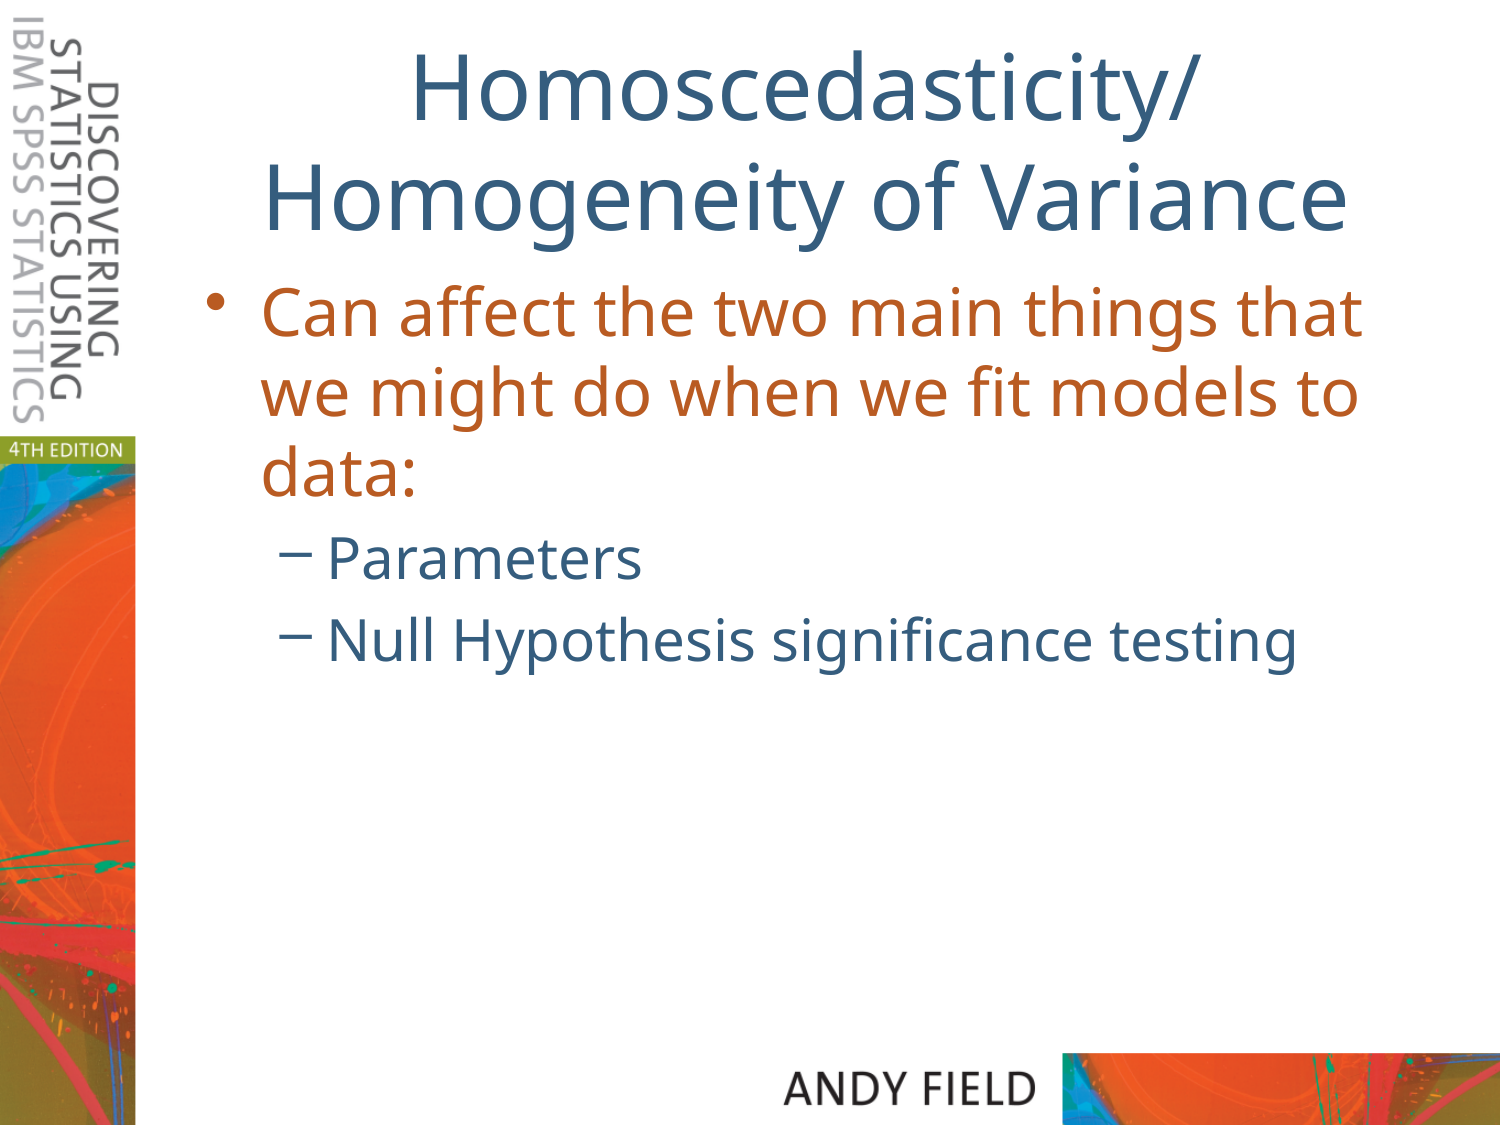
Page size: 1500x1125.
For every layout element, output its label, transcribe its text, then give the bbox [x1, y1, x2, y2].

list Can affect the two main things that we might do when we fit models to data: Parameters Null Hypothesis significance testing [189, 262, 1425, 1005]
title Homoscedasticity/ Homogeneity of Variance [187, 45, 1425, 233]
